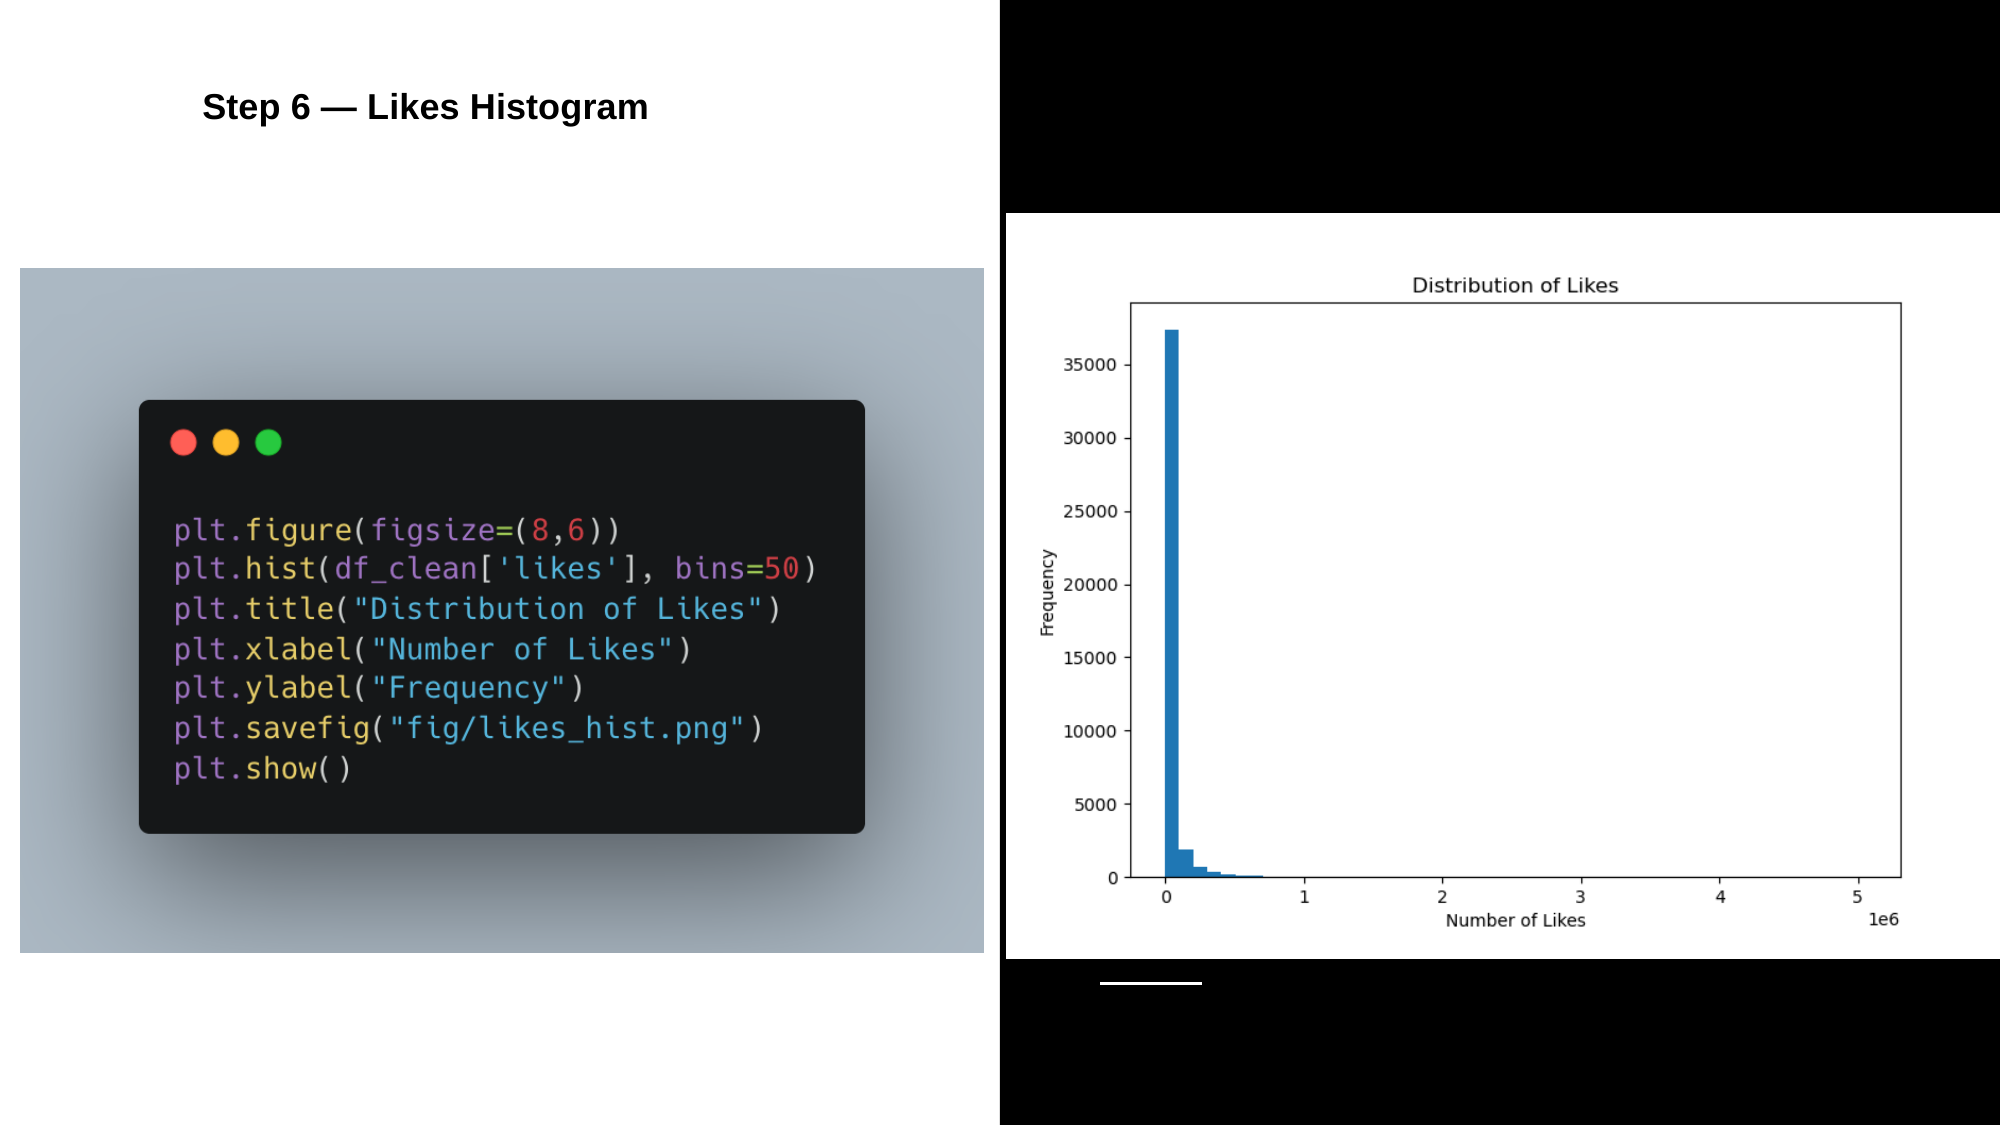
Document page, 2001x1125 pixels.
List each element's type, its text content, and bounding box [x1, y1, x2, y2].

title Step 6 — Likes Histogram [182, 49, 852, 197]
picture [19, 268, 985, 953]
picture [1006, 212, 2000, 959]
